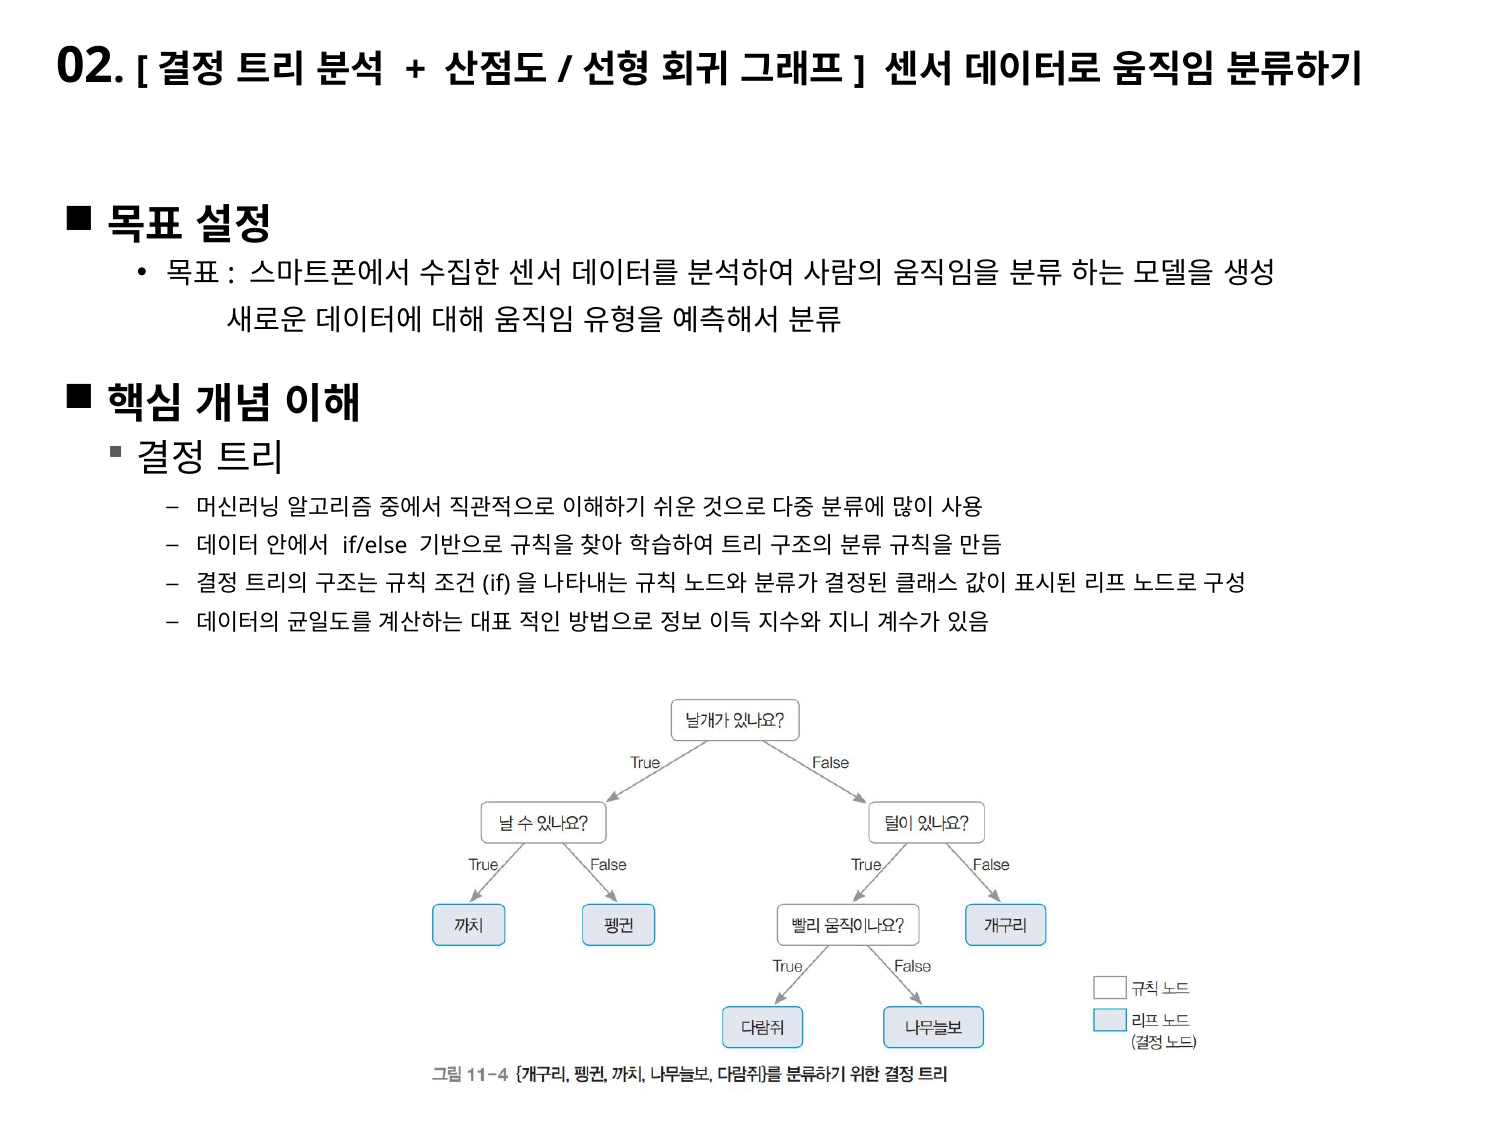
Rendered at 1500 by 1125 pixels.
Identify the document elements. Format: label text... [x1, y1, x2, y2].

list 목표 설정 목표: 스마트폰에서 수집한 센서 데이터를 분석하여 사람의 움직임을 분류 하는 모델을 생성 새로운 데이터에 대해 움직임 유형을 예측해서 분류 핵심 개념 이해 결정 트리 머신러닝 알고리즘 중에서 직관적으로 이해하기 쉬운 것으로 다중 분류에 많이 사용 데이터 안에서 if/else 기반으로 규칙을 찾아 학습하여 트리 구조의 분류 규칙을 만듬 결정 트리의 구조는 규칙 조건(if)을 나타내는 규칙 노드와 분류가 결정된 클래스 값이 표시된 리프 노드로 구성 데이터의 균일도를 계산하는 대표 적인 방법으로 정보 이득 지수와 지니 계수가 있음 [48, 165, 1471, 1064]
picture [419, 692, 1202, 1092]
title 02. [결정 트리 분석 + 산점도/선형 회귀 그래프] 센서 데이터로 움직임 분류하기 [41, 17, 1447, 107]
